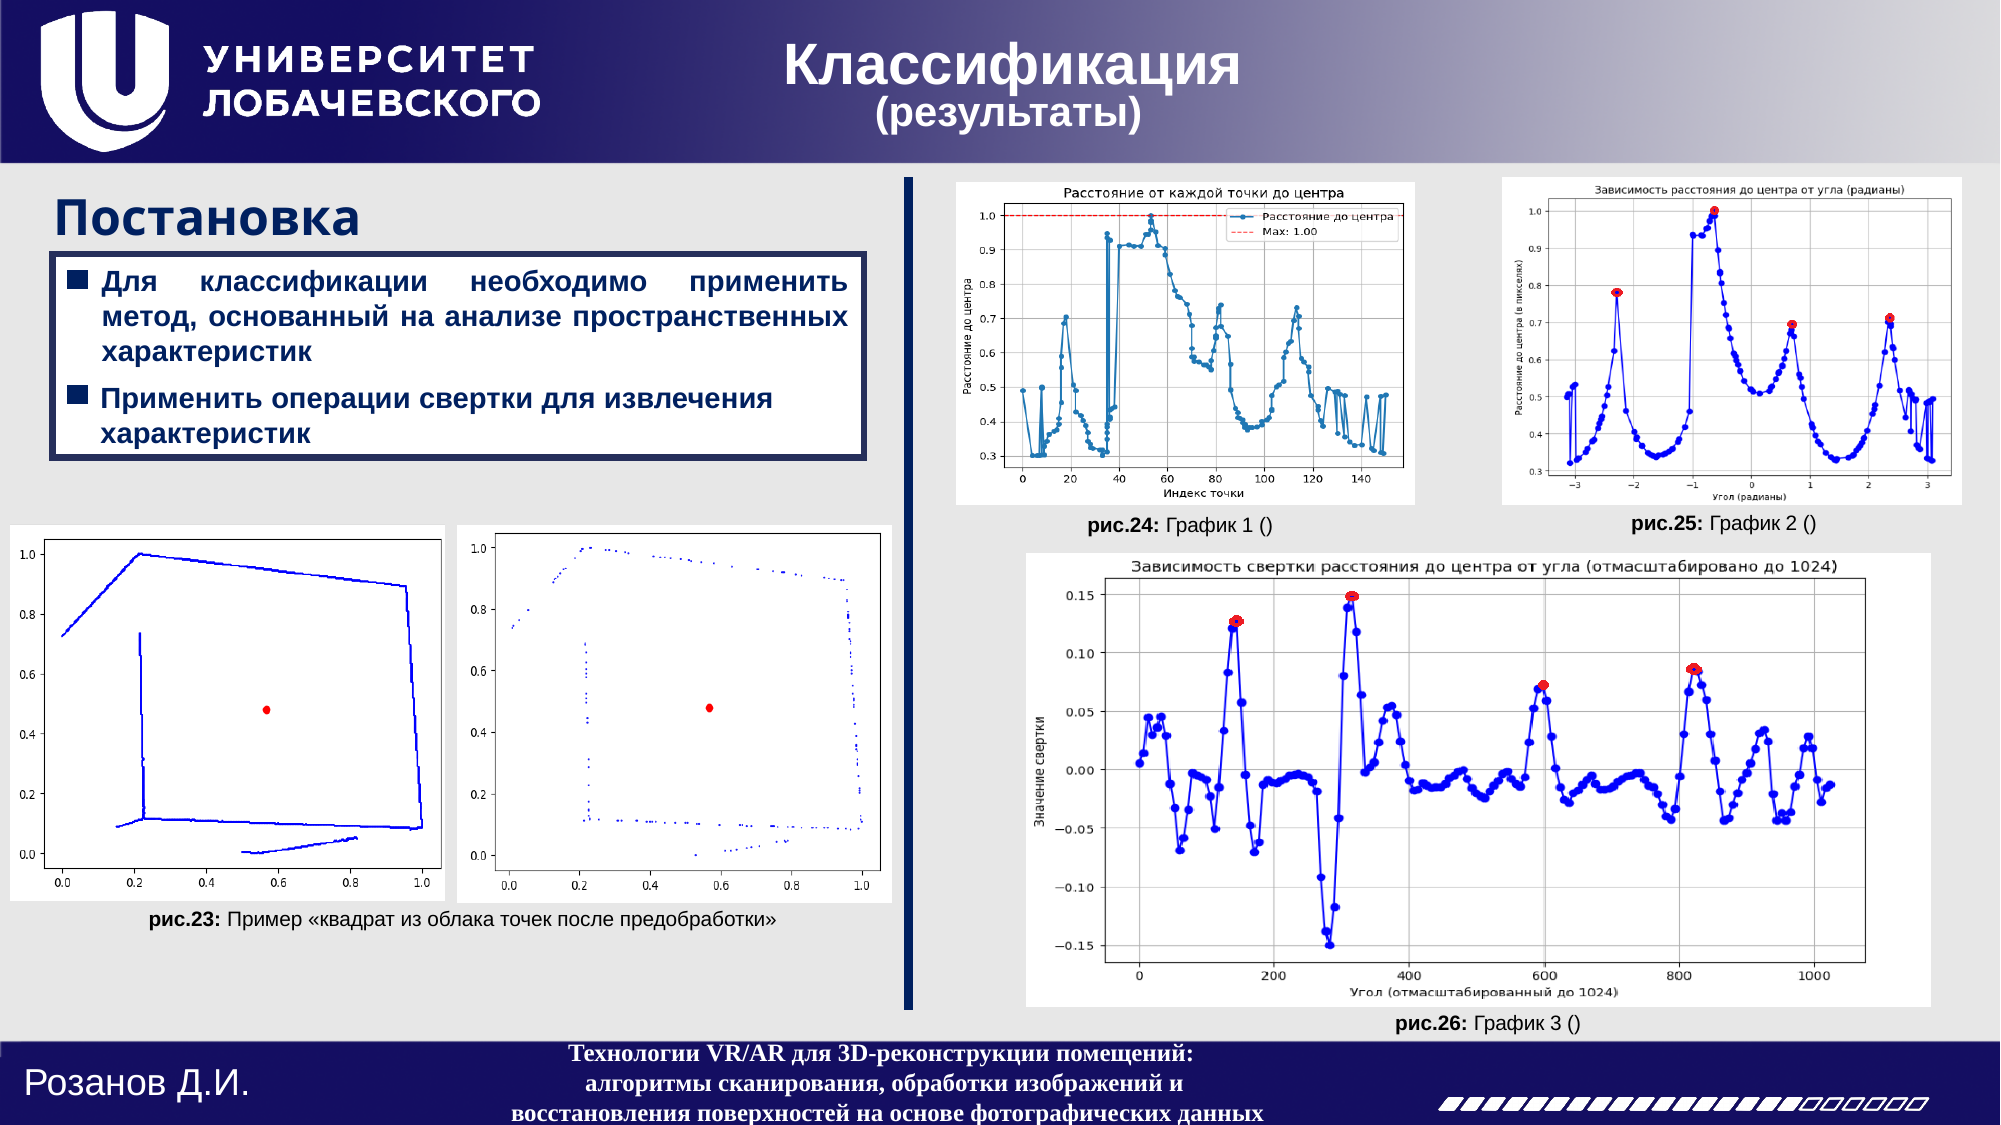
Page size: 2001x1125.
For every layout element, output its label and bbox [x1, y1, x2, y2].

text_box [0, 0, 2000, 1125]
picture [457, 525, 892, 903]
picture [1501, 177, 1962, 506]
picture [10, 524, 445, 901]
picture [1026, 553, 1931, 1007]
picture [956, 182, 1415, 505]
picture [7, 0, 574, 185]
picture [1438, 1096, 1931, 1111]
